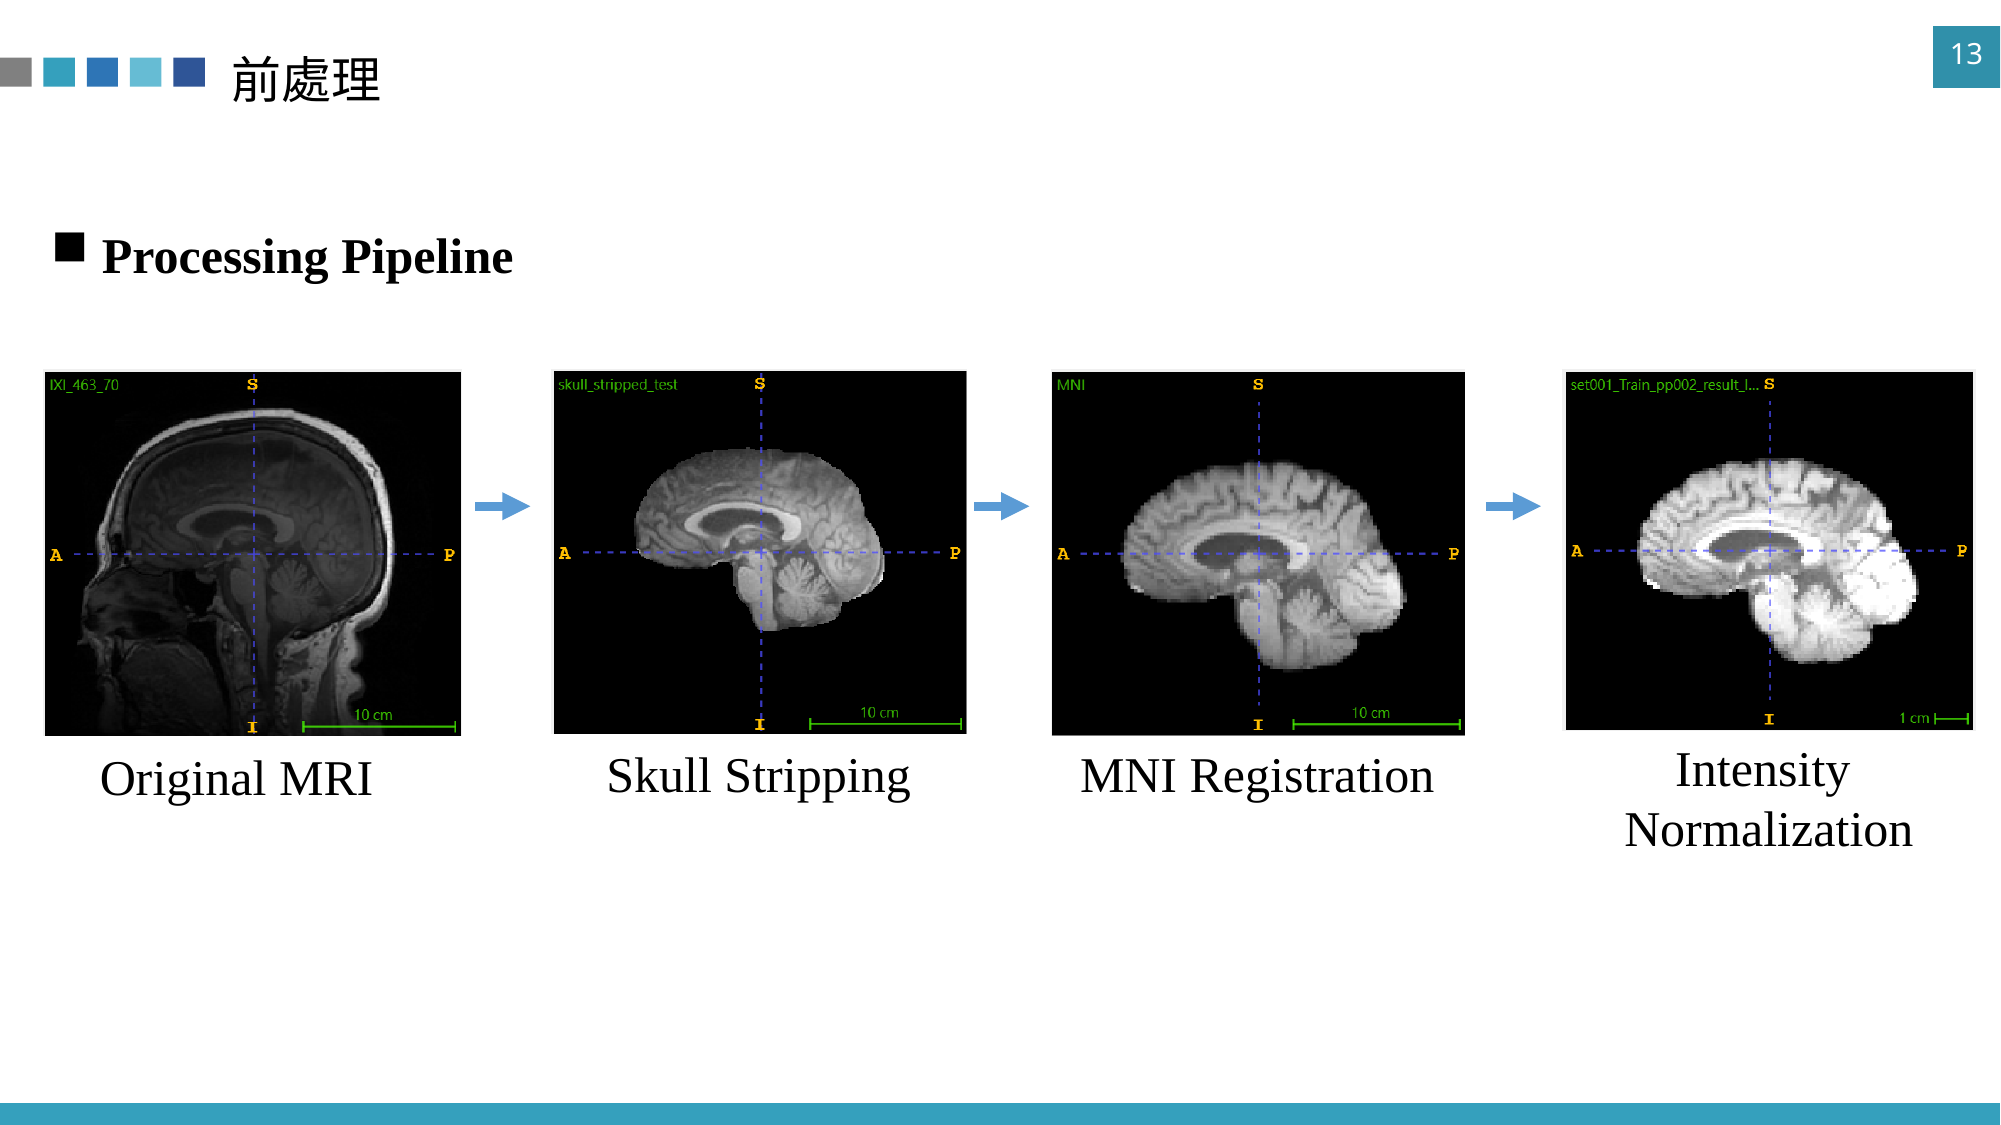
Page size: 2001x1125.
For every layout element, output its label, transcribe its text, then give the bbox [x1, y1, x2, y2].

title 前處理 [216, 26, 1921, 140]
picture [1562, 369, 1976, 731]
text_box Processing Pipeline [36, 216, 529, 292]
picture [43, 369, 462, 736]
picture [1051, 369, 1465, 736]
text_box Intensity Normalization [1609, 731, 1929, 865]
picture [551, 369, 967, 734]
text_box Original MRI [84, 738, 389, 814]
text_box Skull Stripping [591, 735, 927, 810]
text_box MNI Registration [1065, 736, 1450, 810]
